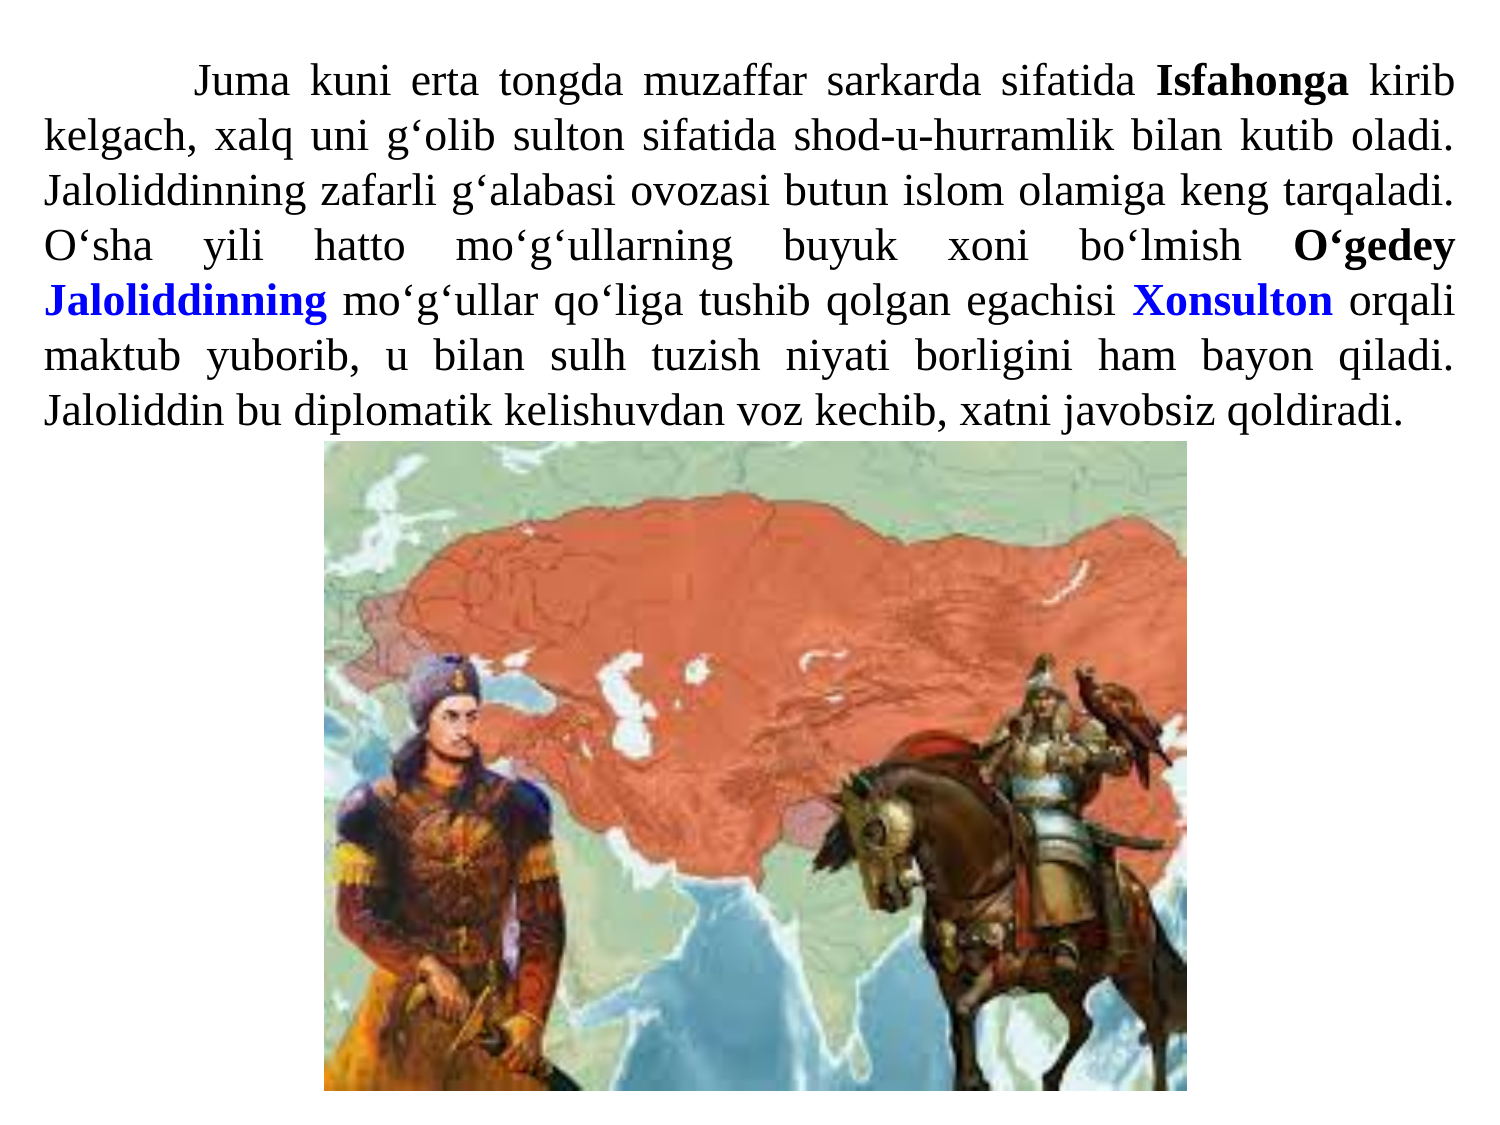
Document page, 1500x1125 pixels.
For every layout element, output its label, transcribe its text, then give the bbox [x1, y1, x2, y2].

picture [324, 441, 1188, 1091]
text_box Juma kuni erta tongda muzaffar sarkarda sifatida Isfahonga kirib kelgach, xalq uni g‘olib sulton sifatida shod-u-hurramlik bilan kutib oladi. Jaloliddinning zafarli g‘alabasi ovozasi butun islom olamiga keng tarqaladi. O‘sha yili hatto mo‘g‘ullarning buyuk xoni bo‘lmish O‘gedey Jaloliddinning mo‘g‘ullar qo‘liga tushib qolgan egachisi Xonsulton orqali maktub yuborib, u bilan sulh tuzish niyati borligini ham bayon qiladi. Jaloliddin bu diplomatik kelishuvdan voz kechib, xatni javobsiz qoldiradi. [29, 42, 1471, 443]
